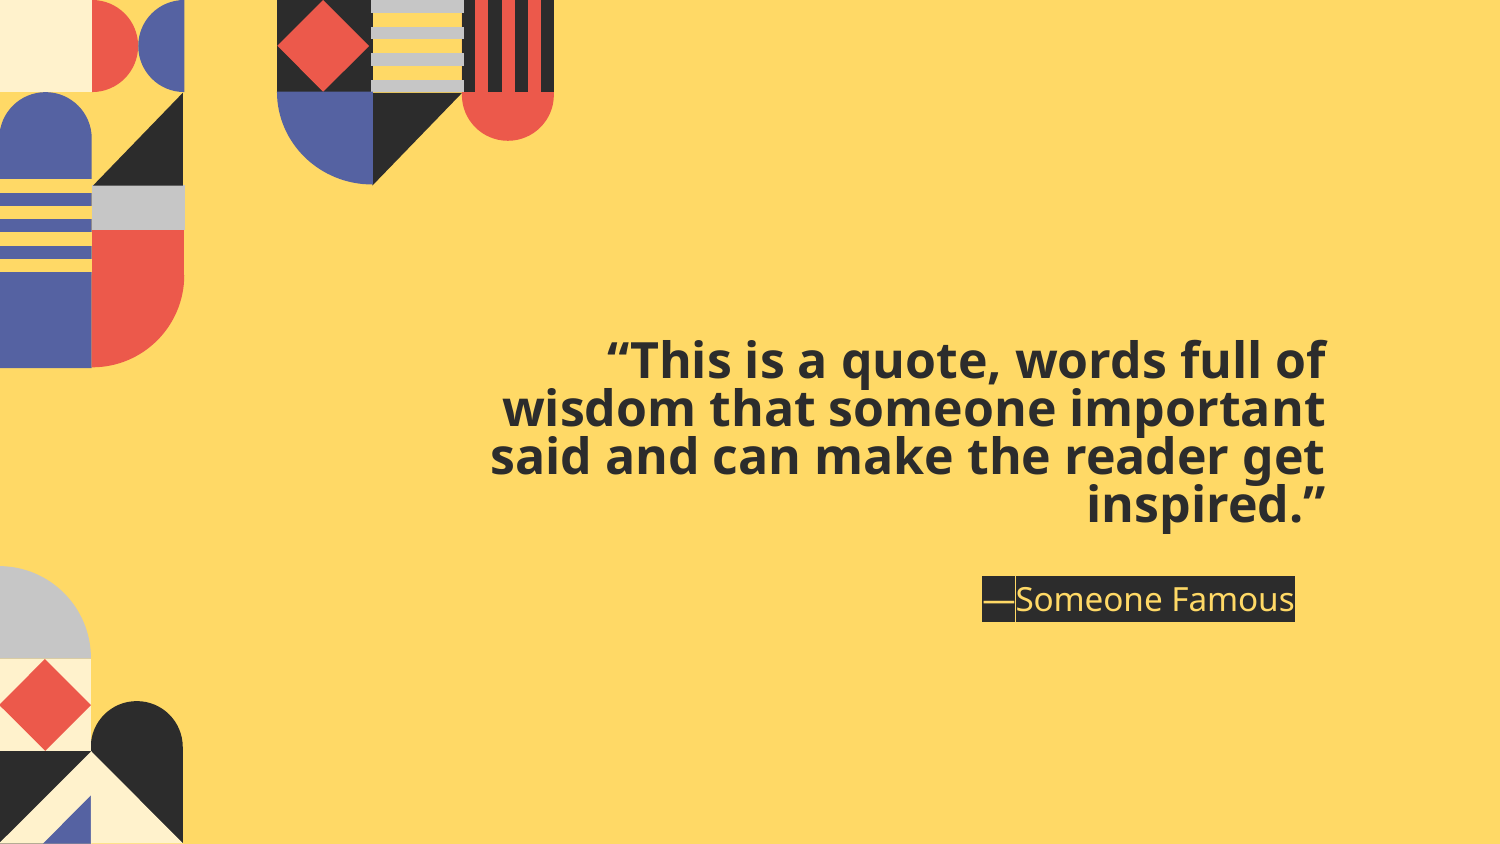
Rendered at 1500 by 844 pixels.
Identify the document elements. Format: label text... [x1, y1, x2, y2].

title —Someone Famous [668, 571, 1311, 667]
list “This is a quote, words full of wisdom that someone important said and can make the reader get inspired.” [466, 340, 1326, 566]
